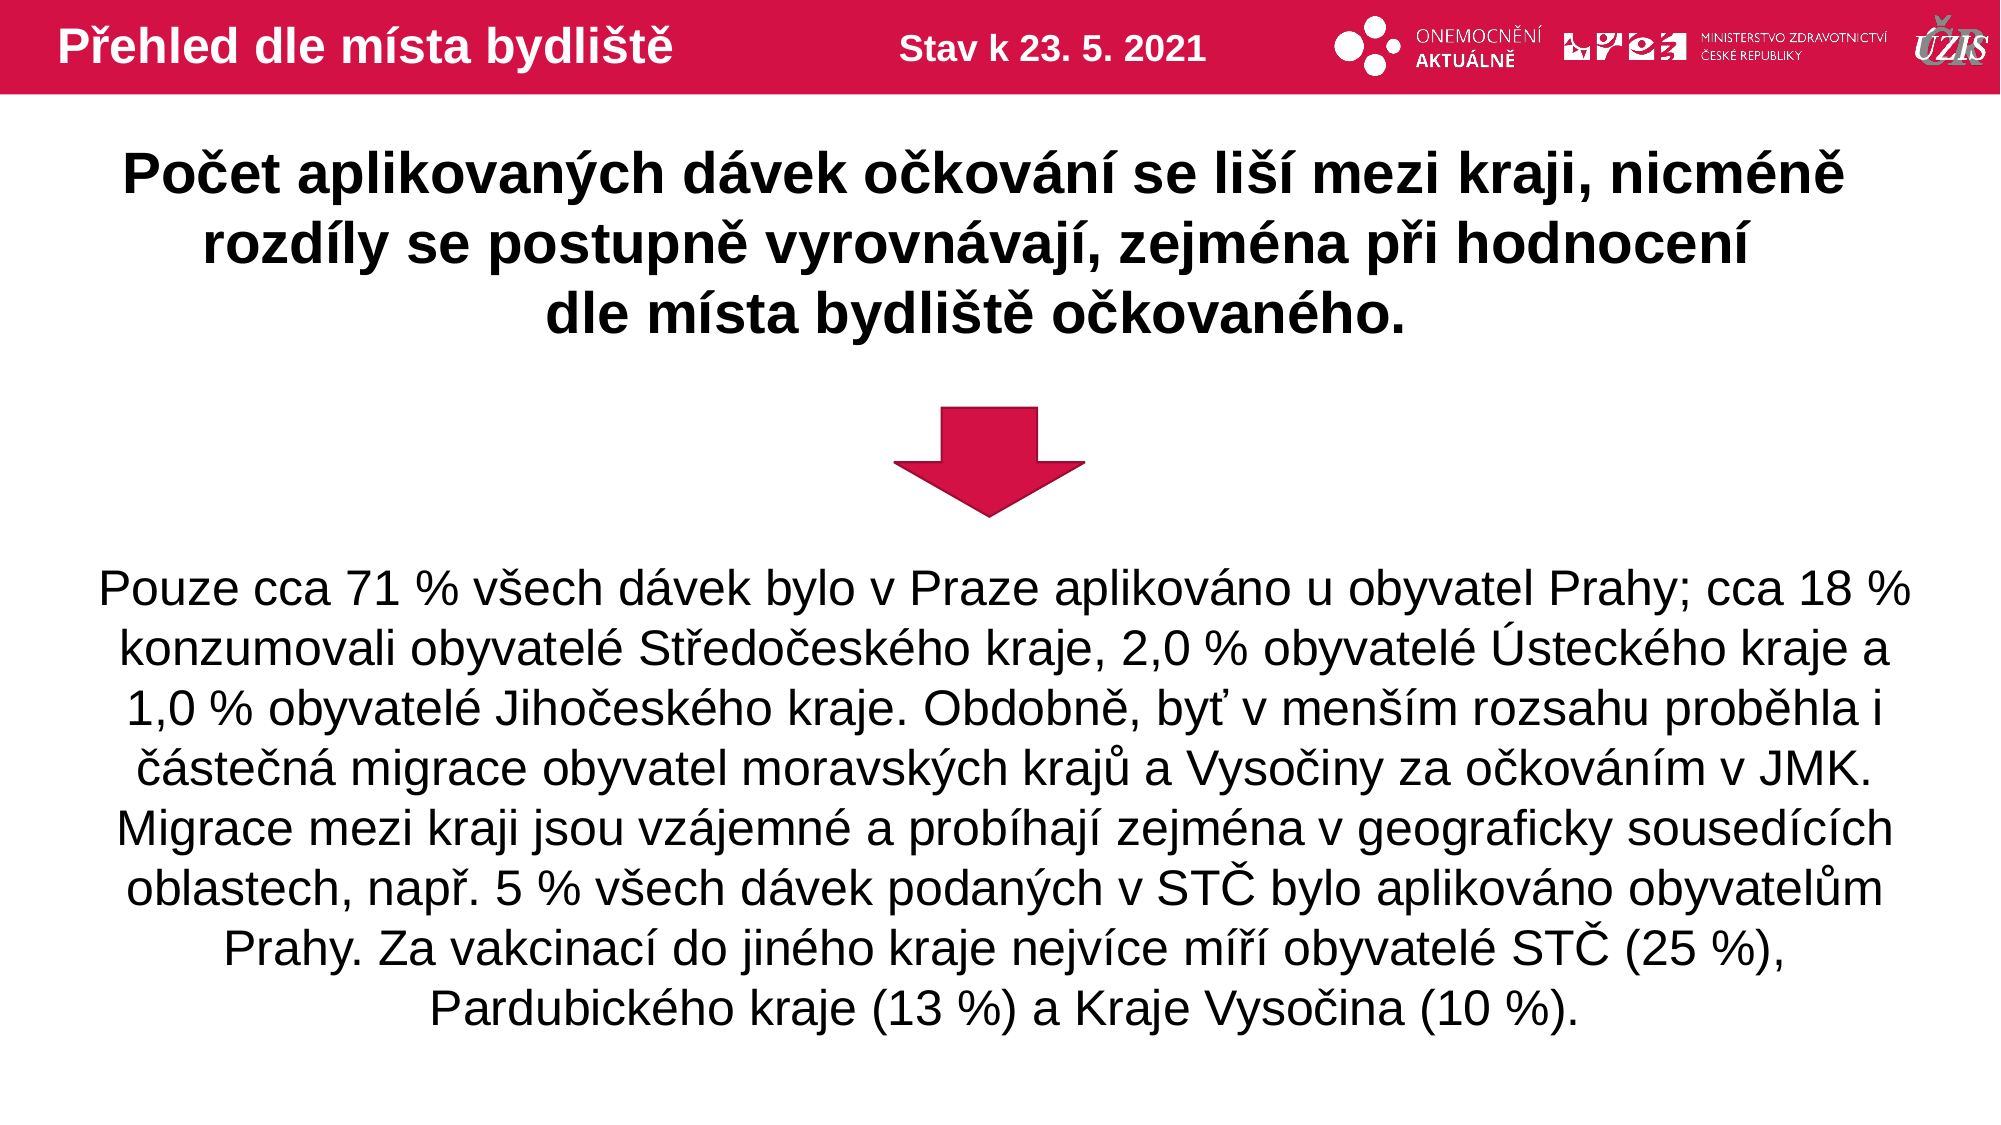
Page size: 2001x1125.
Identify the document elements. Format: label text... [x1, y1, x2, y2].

text_box [893, 406, 1086, 518]
text_box Stav k 23. 5. 2021 [884, 16, 1329, 77]
text_box Počet aplikovaných dávek očkování se liší mezi kraji, nicméně rozdíly se postupně vyrovnávají, zejména při hodnocení dle místa bydliště očkovaného. [67, 127, 1903, 353]
text_box Pouze cca 71 % všech dávek bylo v Praze aplikováno u obyvatel Prahy; cca 18 % konzumovali obyvatelé Středočeského kraje, 2,0 % obyvatelé Ústeckého kraje a 1,0 % obyvatelé Jihočeského kraje. Obdobně, byť v menším rozsahu proběhla i částečná migrace obyvatel moravských krajů a Vysočiny za očkováním v JMK. Migrace mezi kraji jsou vzájemné a probíhají zejména v geograficky sousedících oblastech, např. 5 % všech dávek podaných v STČ bylo aplikováno obyvatelům Prahy. Za vakcinací do jiného kraje nejvíce míří obyvatelé STČ (25 %), Pardubického kraje (13 %) a Kraje Vysočina (10 %). [62, 547, 1949, 1043]
title Přehled dle místa bydliště [42, 0, 1262, 95]
picture [1563, 31, 1888, 60]
picture [1334, 16, 1542, 76]
picture [1915, 15, 1989, 66]
